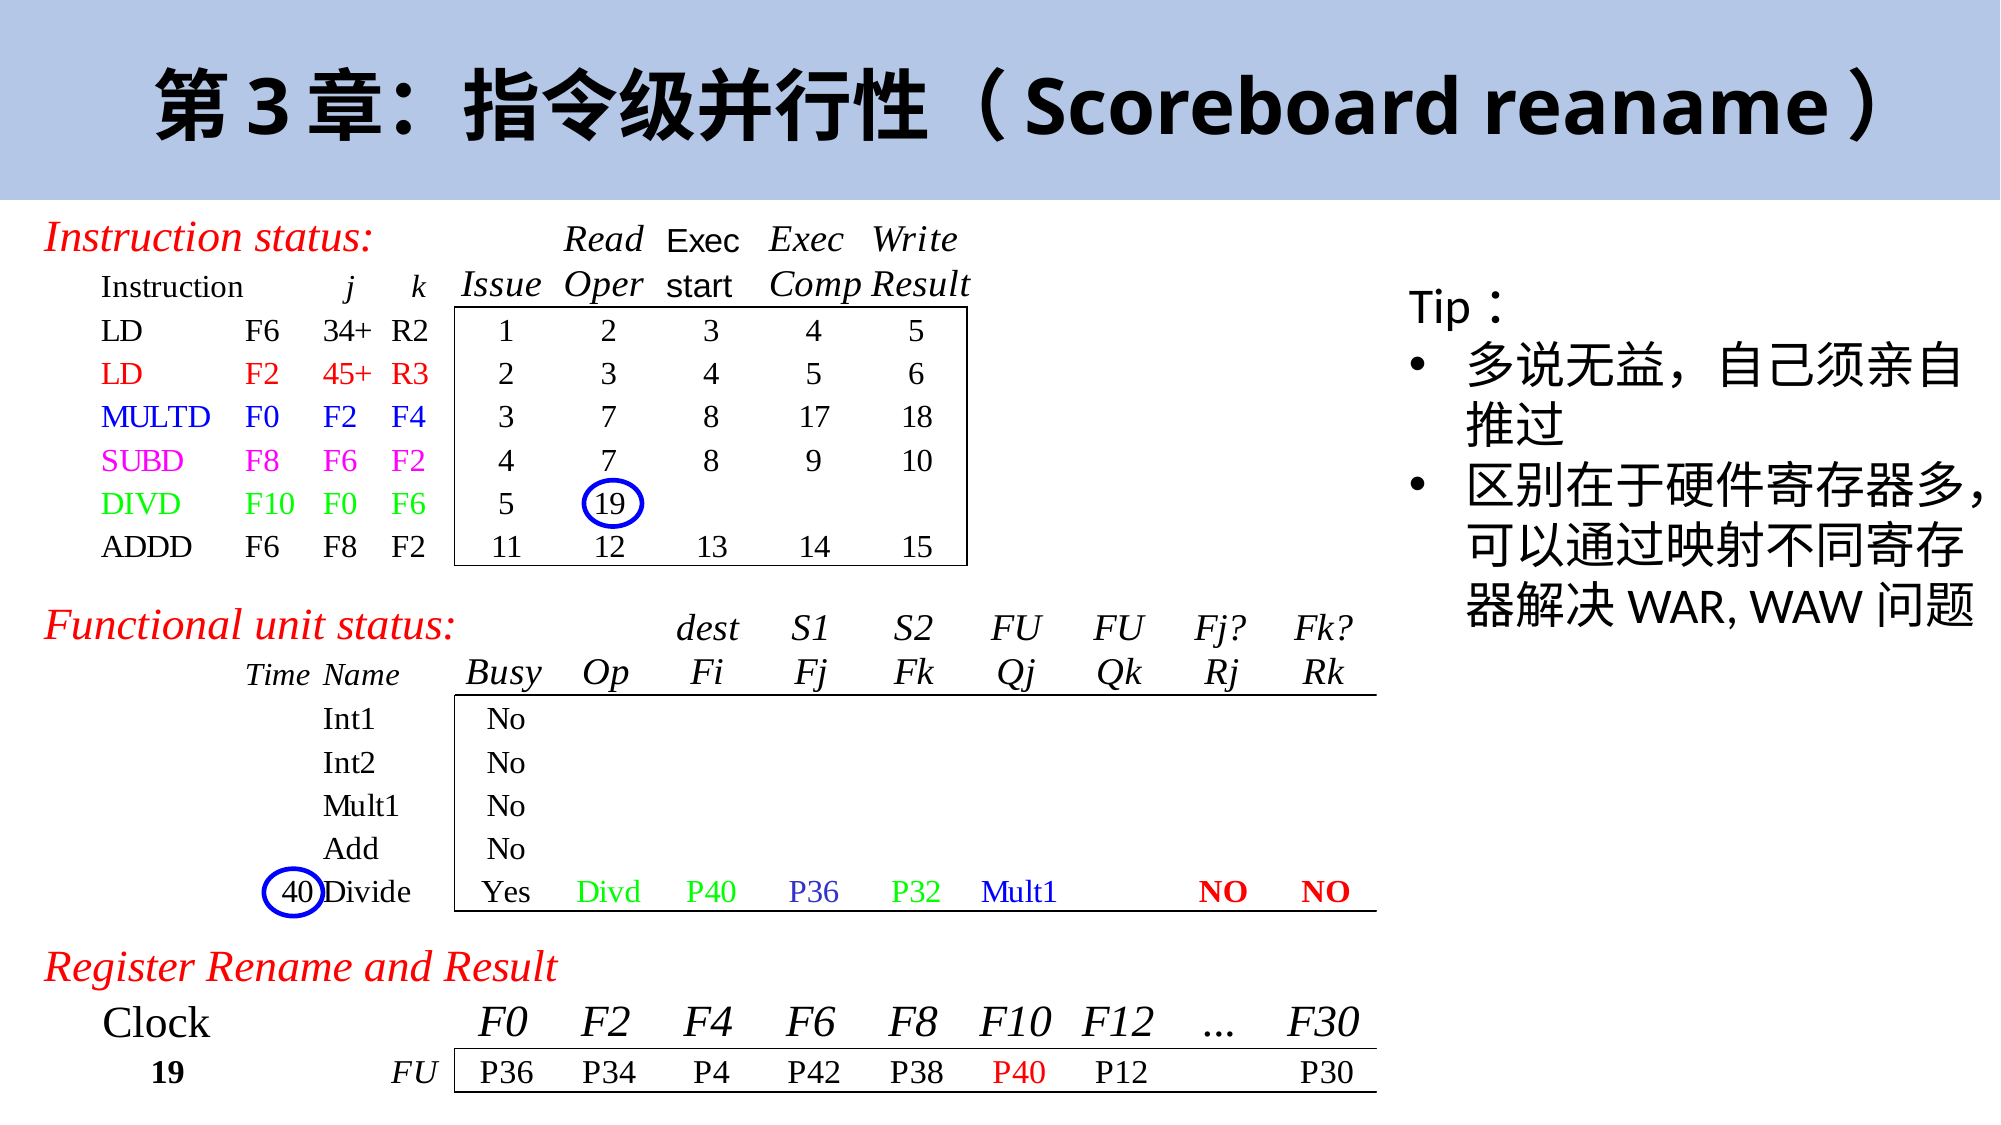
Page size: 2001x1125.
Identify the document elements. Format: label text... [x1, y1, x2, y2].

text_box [36, 205, 1379, 1125]
text_box Tip： 多说无益，自己须亲自推过 区别在于硬件寄存器多，可以通过映射不同寄存器解决WAR, WAW问题 [1394, 265, 2000, 641]
title 第3章：指令级并行性（Scoreboard reaname） [137, 48, 1964, 171]
